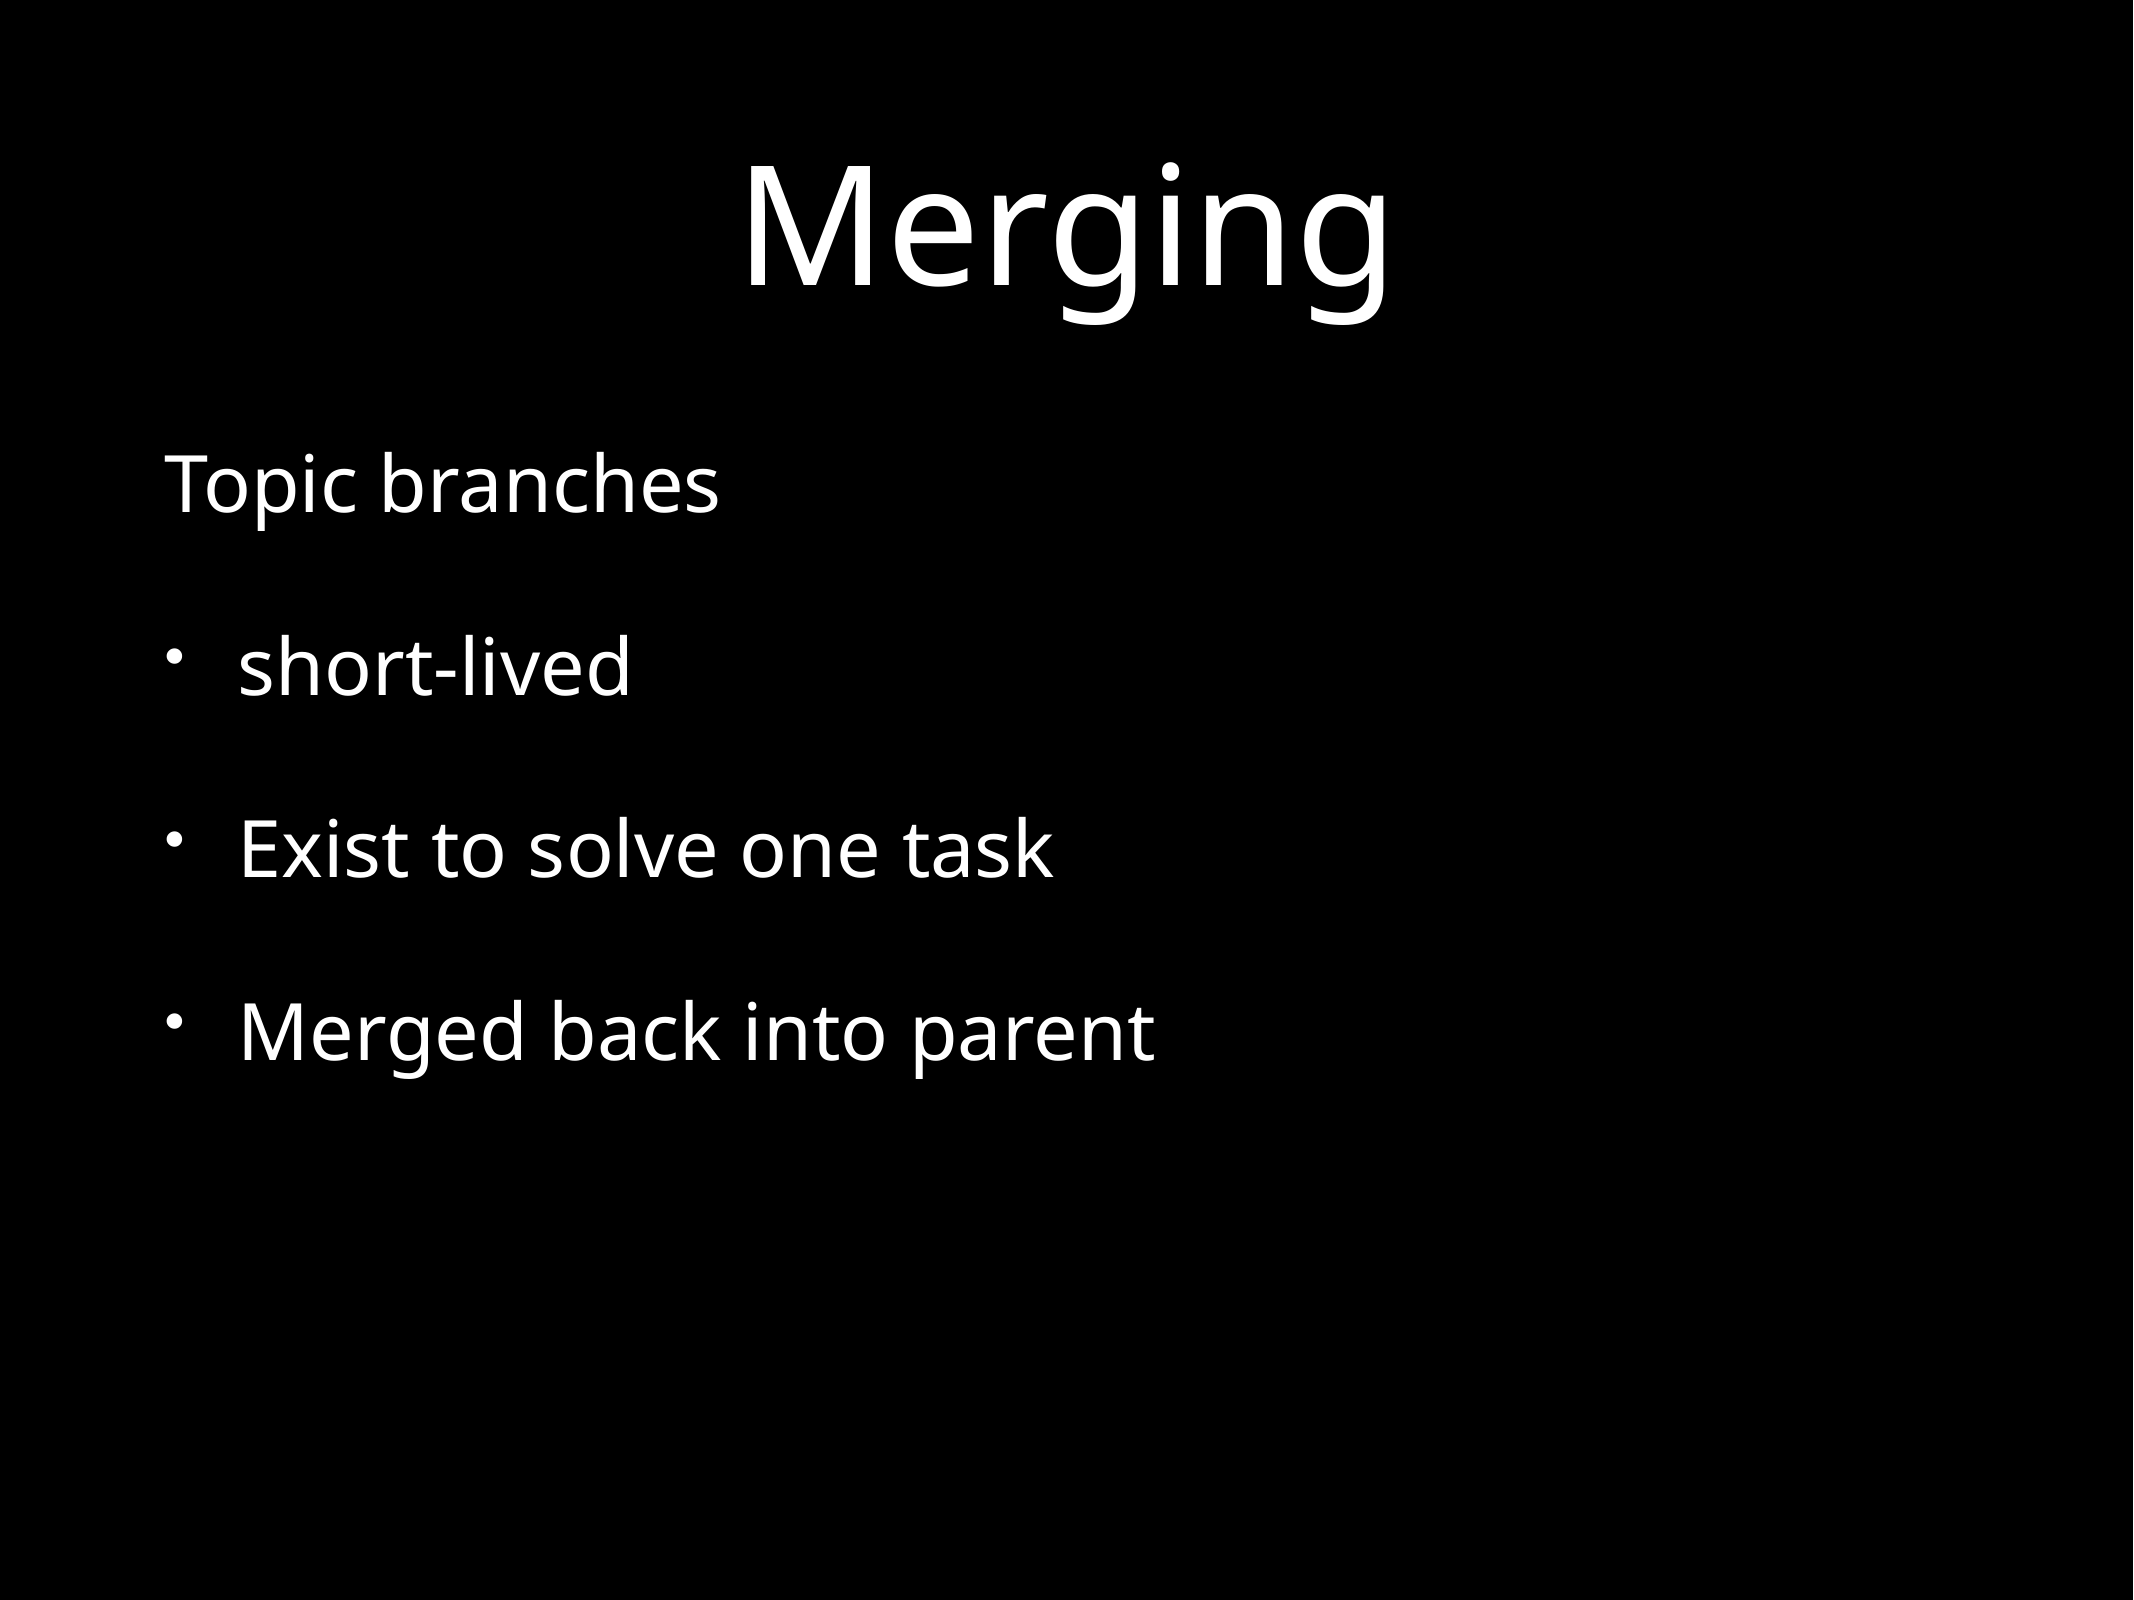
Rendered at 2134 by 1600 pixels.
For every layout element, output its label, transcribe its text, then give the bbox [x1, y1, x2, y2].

list Topic branches short-lived Exist to solve one task Merged back into parent [155, 424, 1978, 1439]
title Merging [155, 41, 1978, 397]
